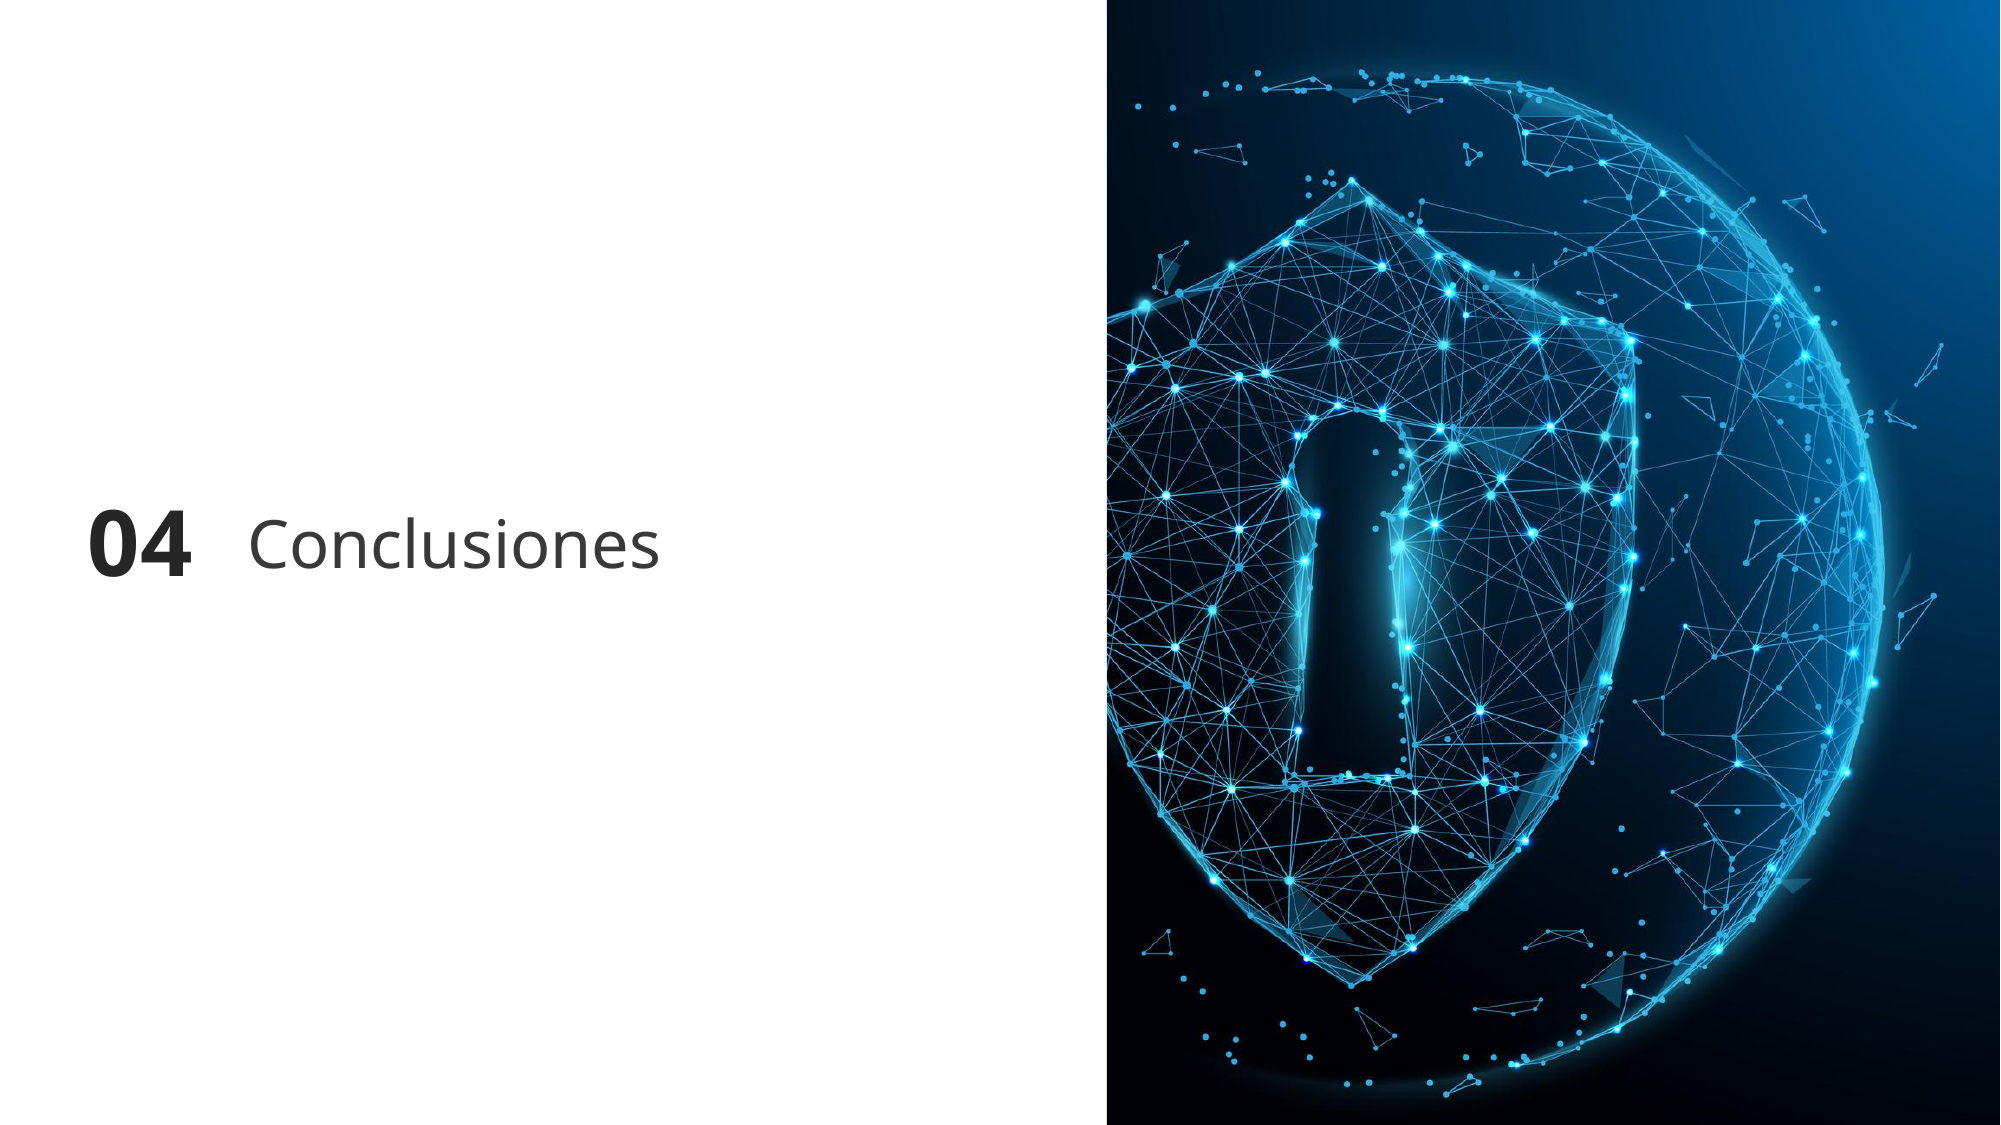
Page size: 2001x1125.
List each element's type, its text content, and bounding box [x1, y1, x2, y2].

list 04 [36, 479, 232, 615]
list Conclusiones [232, 479, 1101, 615]
picture [1106, 0, 2000, 1125]
